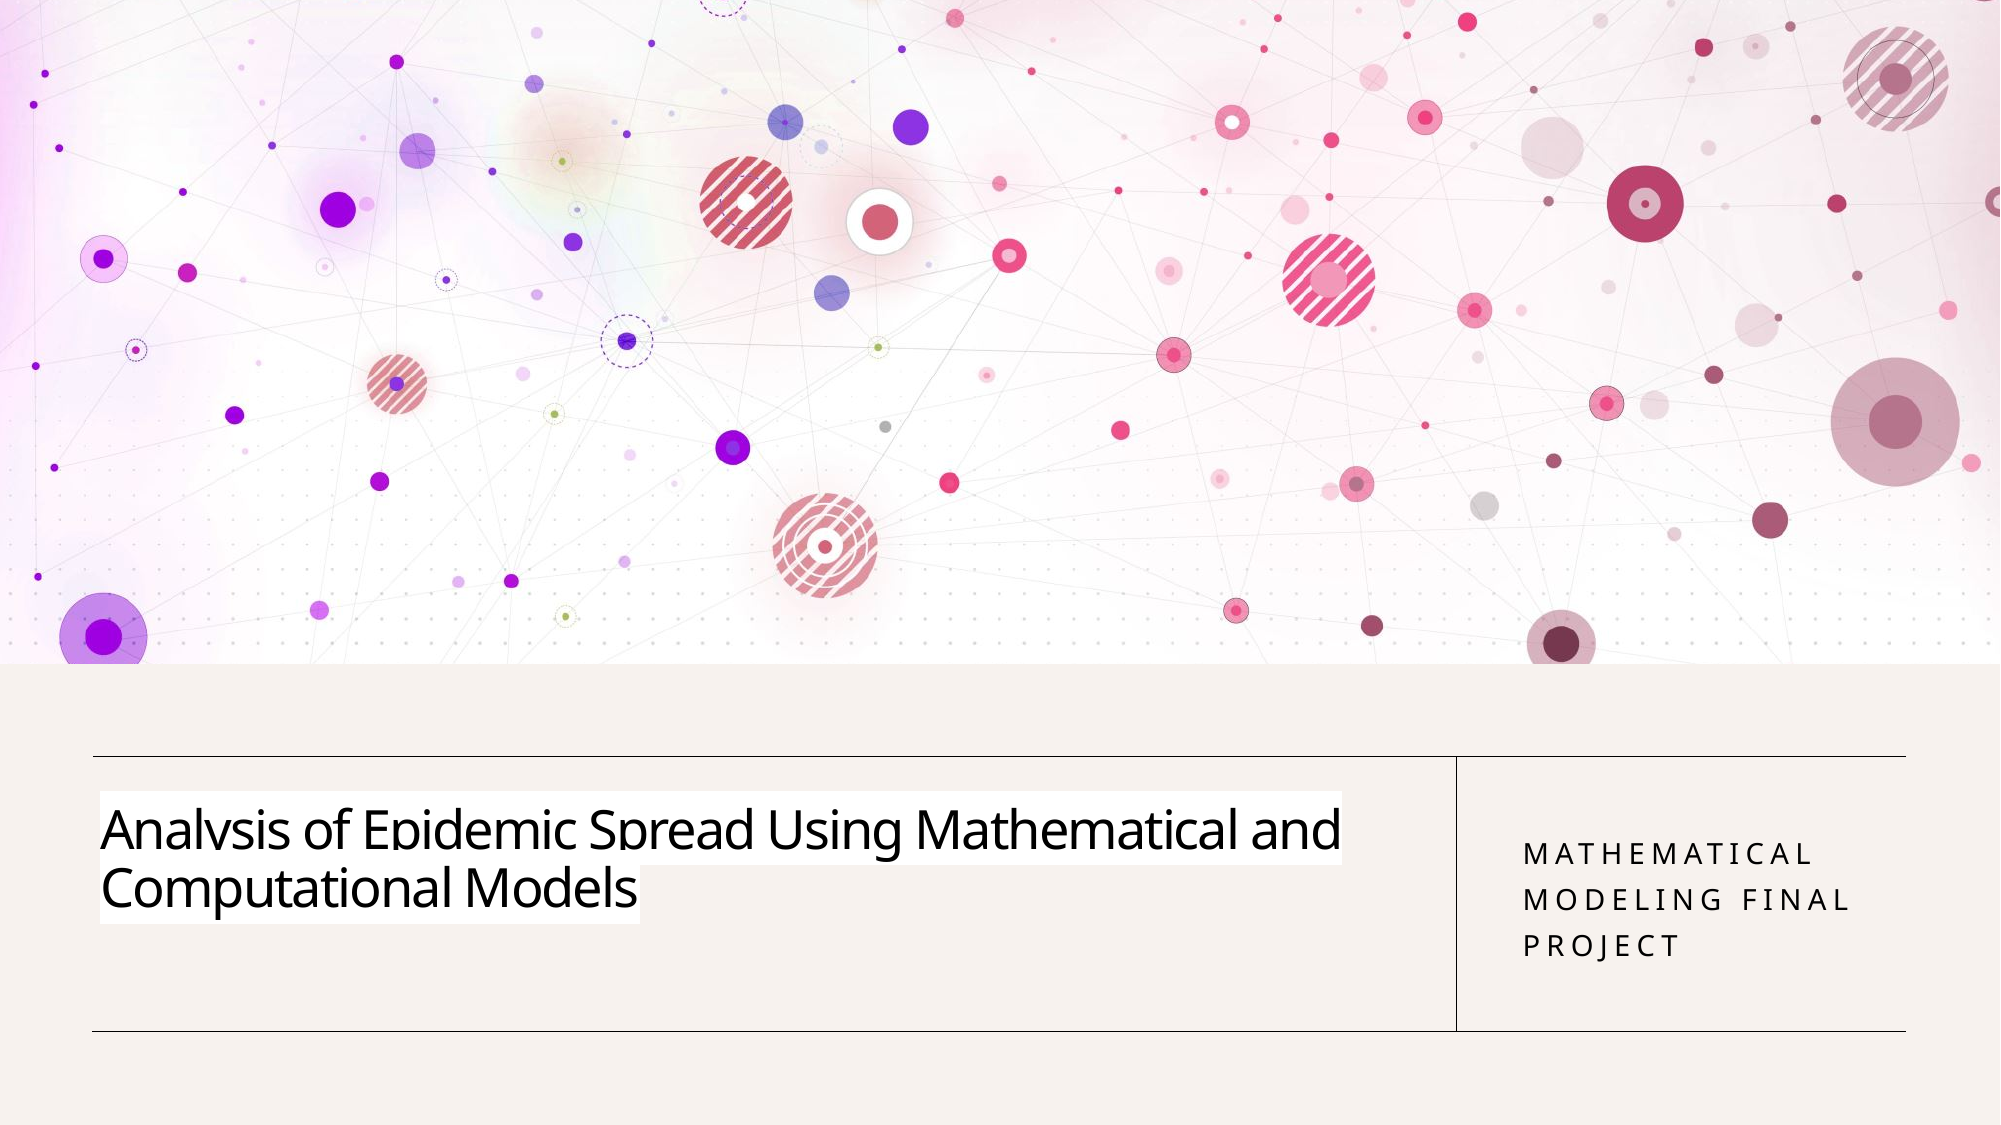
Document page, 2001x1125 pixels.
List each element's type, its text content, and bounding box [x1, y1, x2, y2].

picture [0, 0, 2000, 664]
title Analysis of Epidemic Spread Using Mathematical and Computational Models [85, 793, 1405, 994]
subtitle Mathematical Modeling Final Project [1507, 779, 1921, 1008]
text_box [0, 664, 2000, 1125]
